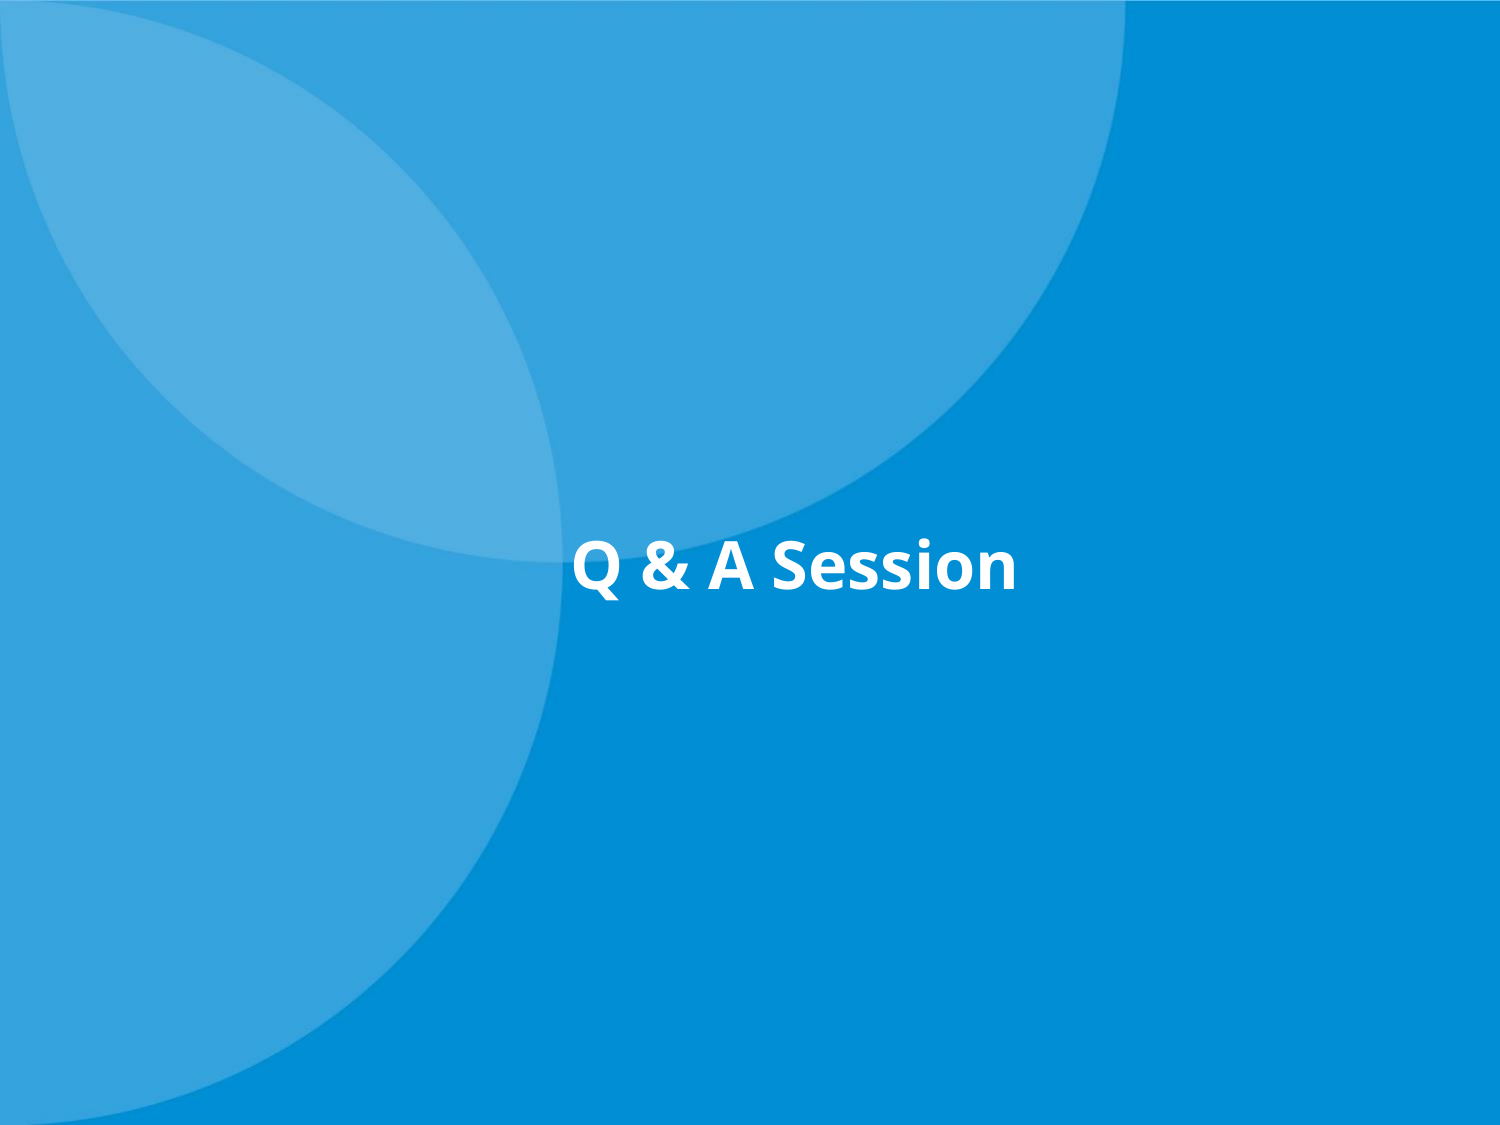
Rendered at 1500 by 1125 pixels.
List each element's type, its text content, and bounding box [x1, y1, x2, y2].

title Q & A Session [215, 469, 1375, 657]
picture [0, 0, 1127, 1125]
